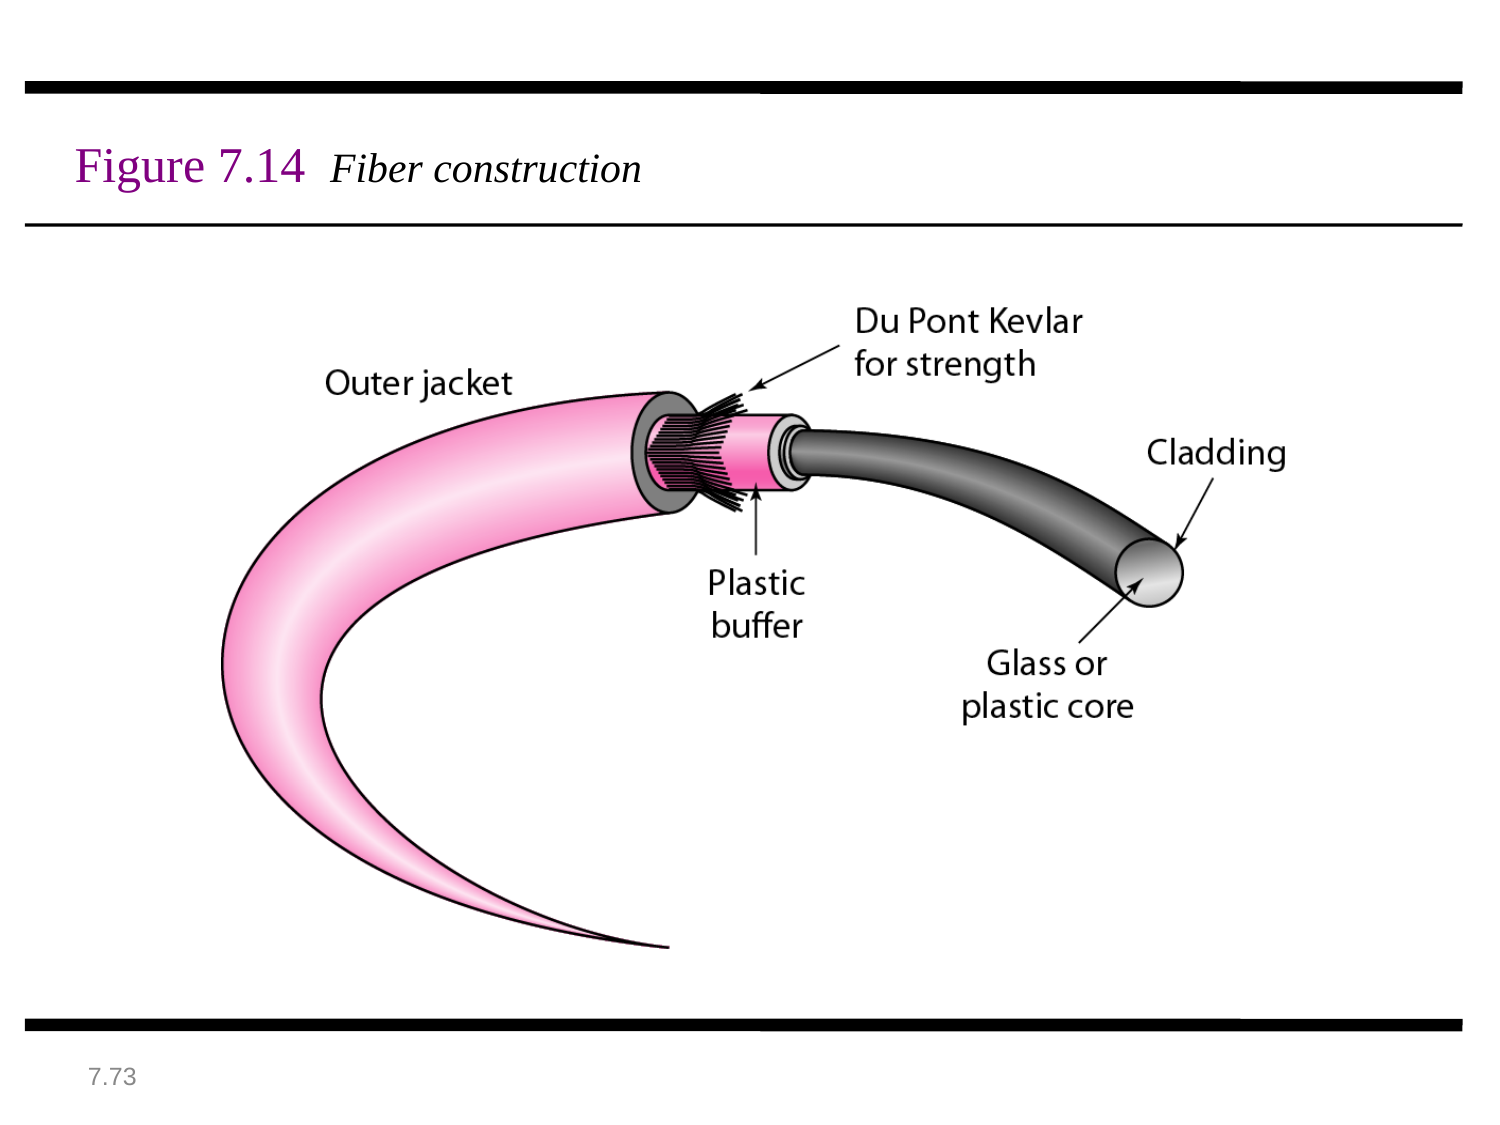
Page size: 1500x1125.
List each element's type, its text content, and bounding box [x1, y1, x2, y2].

text_box Figure 7.14 Fiber construction [59, 124, 658, 200]
picture [221, 302, 1288, 951]
slide_number 7.73 [87, 1060, 153, 1091]
